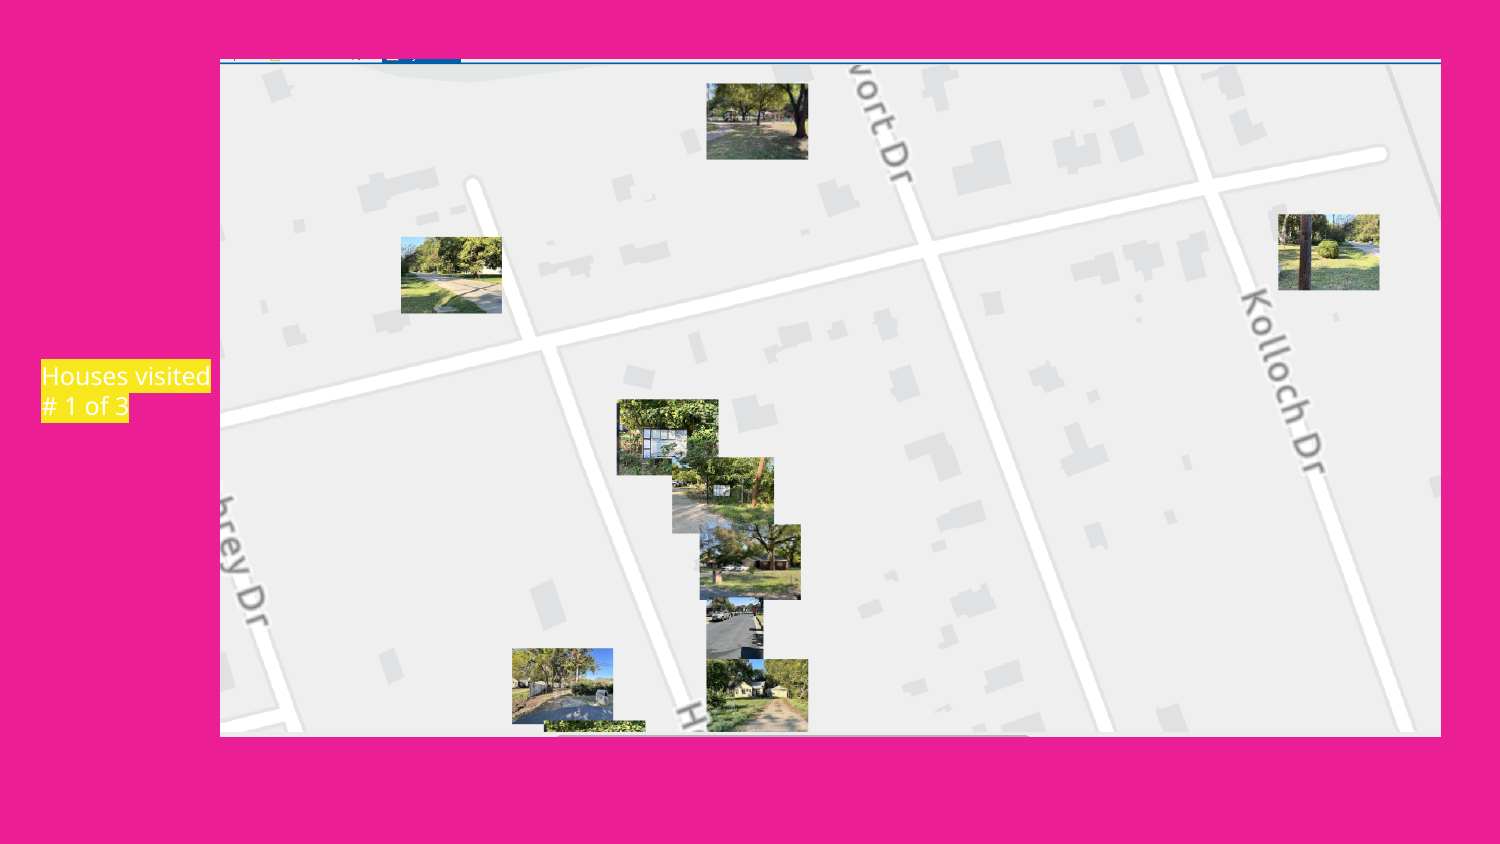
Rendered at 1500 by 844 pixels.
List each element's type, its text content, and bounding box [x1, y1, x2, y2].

picture [220, 59, 1441, 737]
title Houses visited # 1 of 3 [26, 272, 215, 509]
